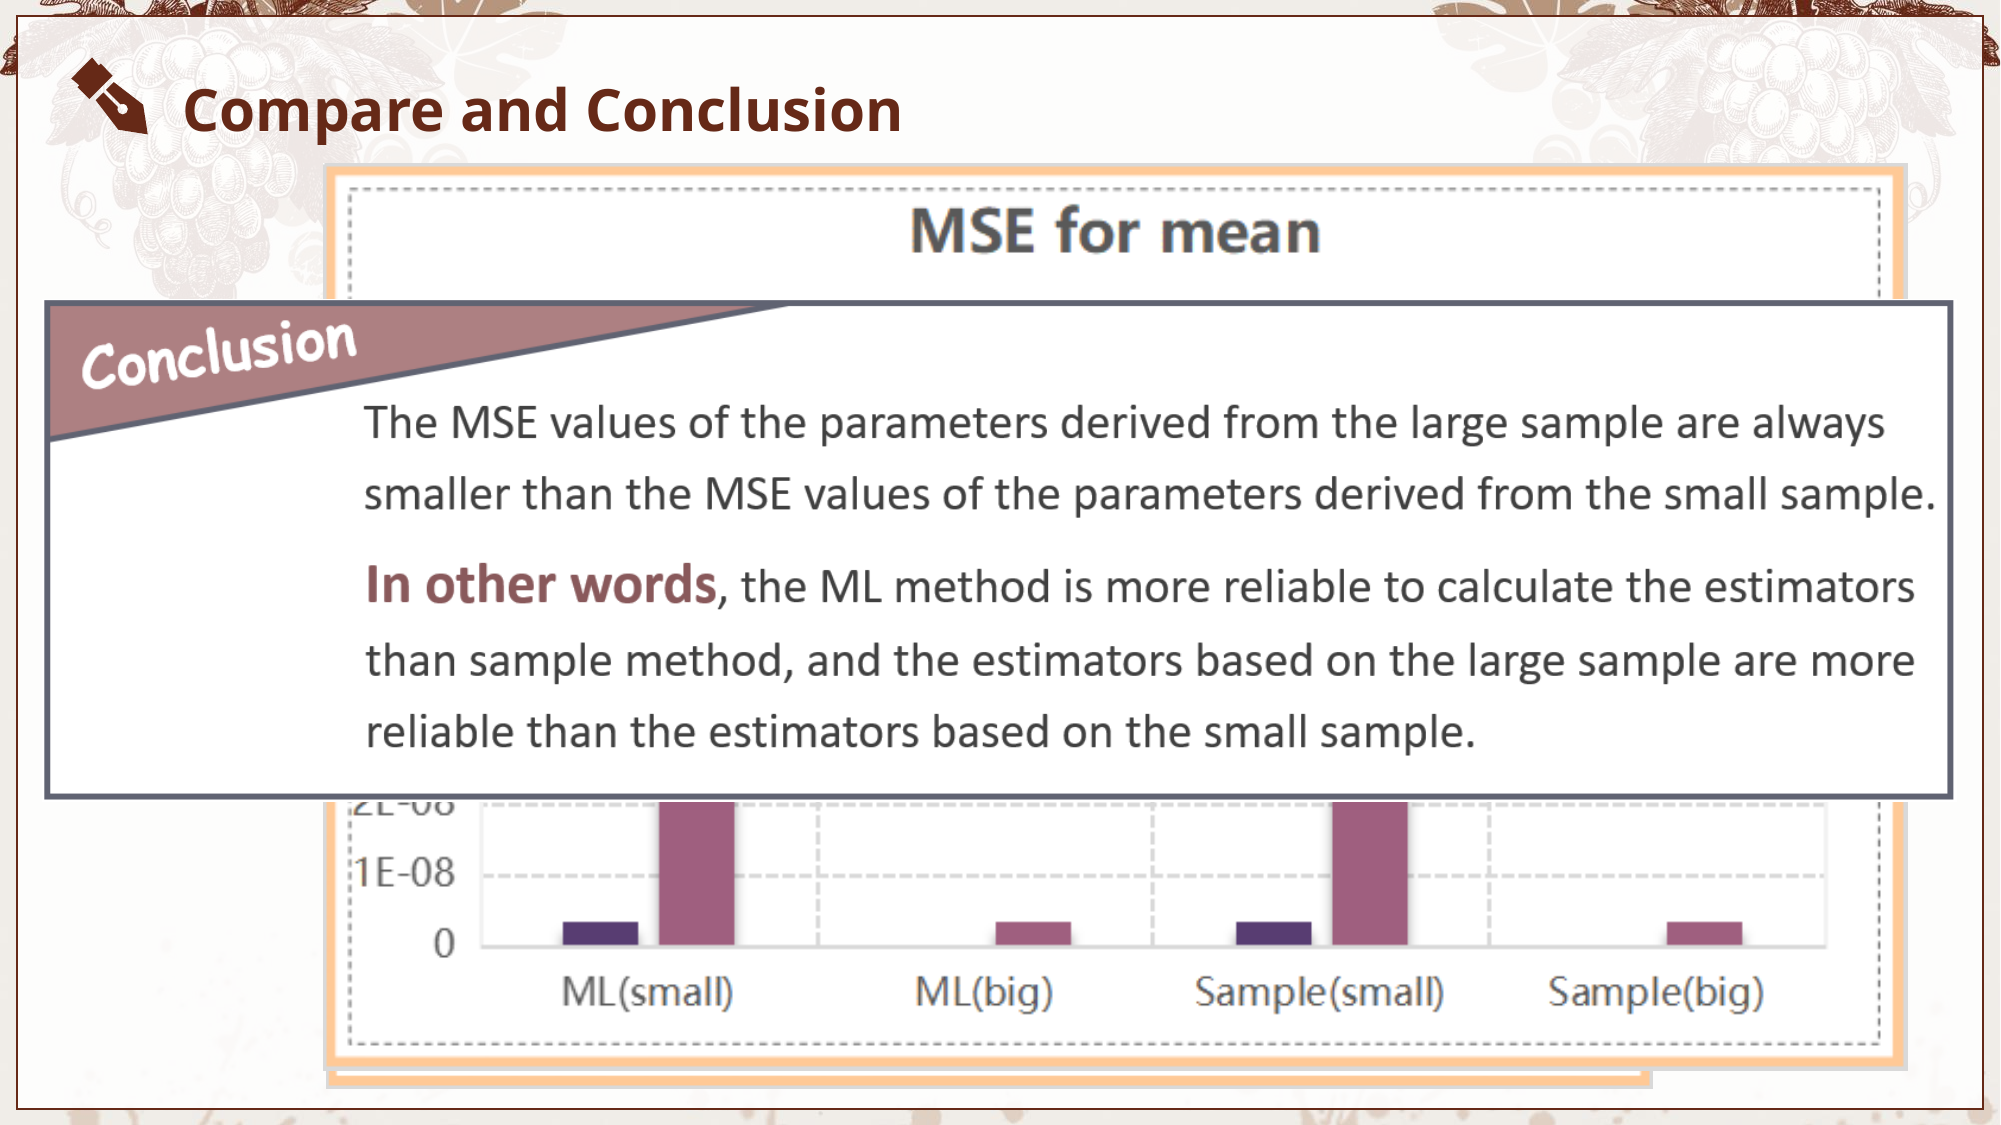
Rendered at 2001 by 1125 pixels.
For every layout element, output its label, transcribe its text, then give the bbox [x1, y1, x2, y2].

text_box [69, 55, 115, 101]
text_box [94, 80, 149, 136]
text_box Compare and Conclusion [168, 65, 1065, 151]
picture [0, 0, 2001, 1125]
